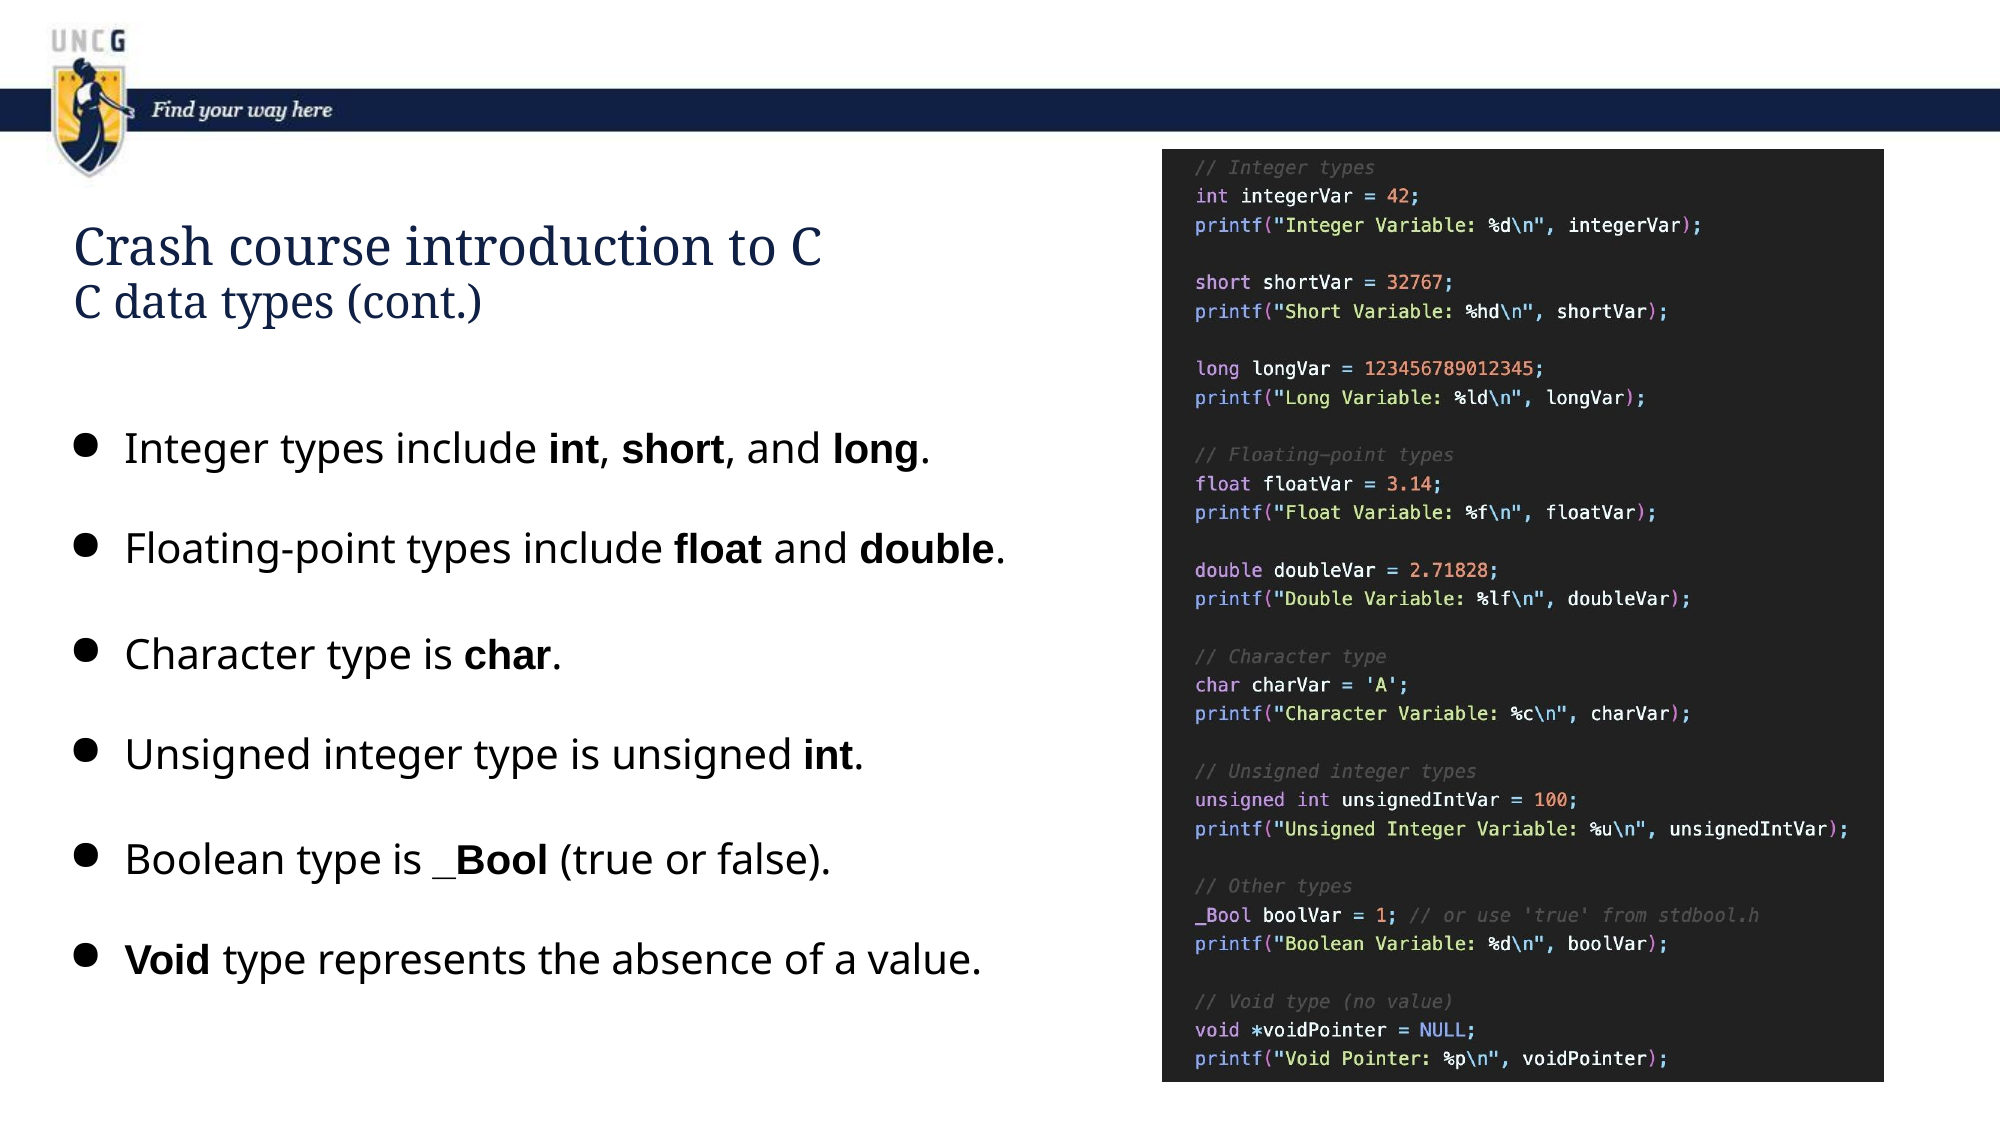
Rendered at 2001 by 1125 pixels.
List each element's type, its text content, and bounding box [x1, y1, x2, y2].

title Crash course introduction to C C data types (cont.) [67, 214, 1132, 404]
picture [0, 21, 2000, 1083]
text_box Integer types include int, short, and long. Floating-point types include float and double. Character type is char. Unsigned integer type is unsigned int. Boolean type is _Bool (true or false). Void type represents the absence of a value. [67, 370, 1113, 983]
